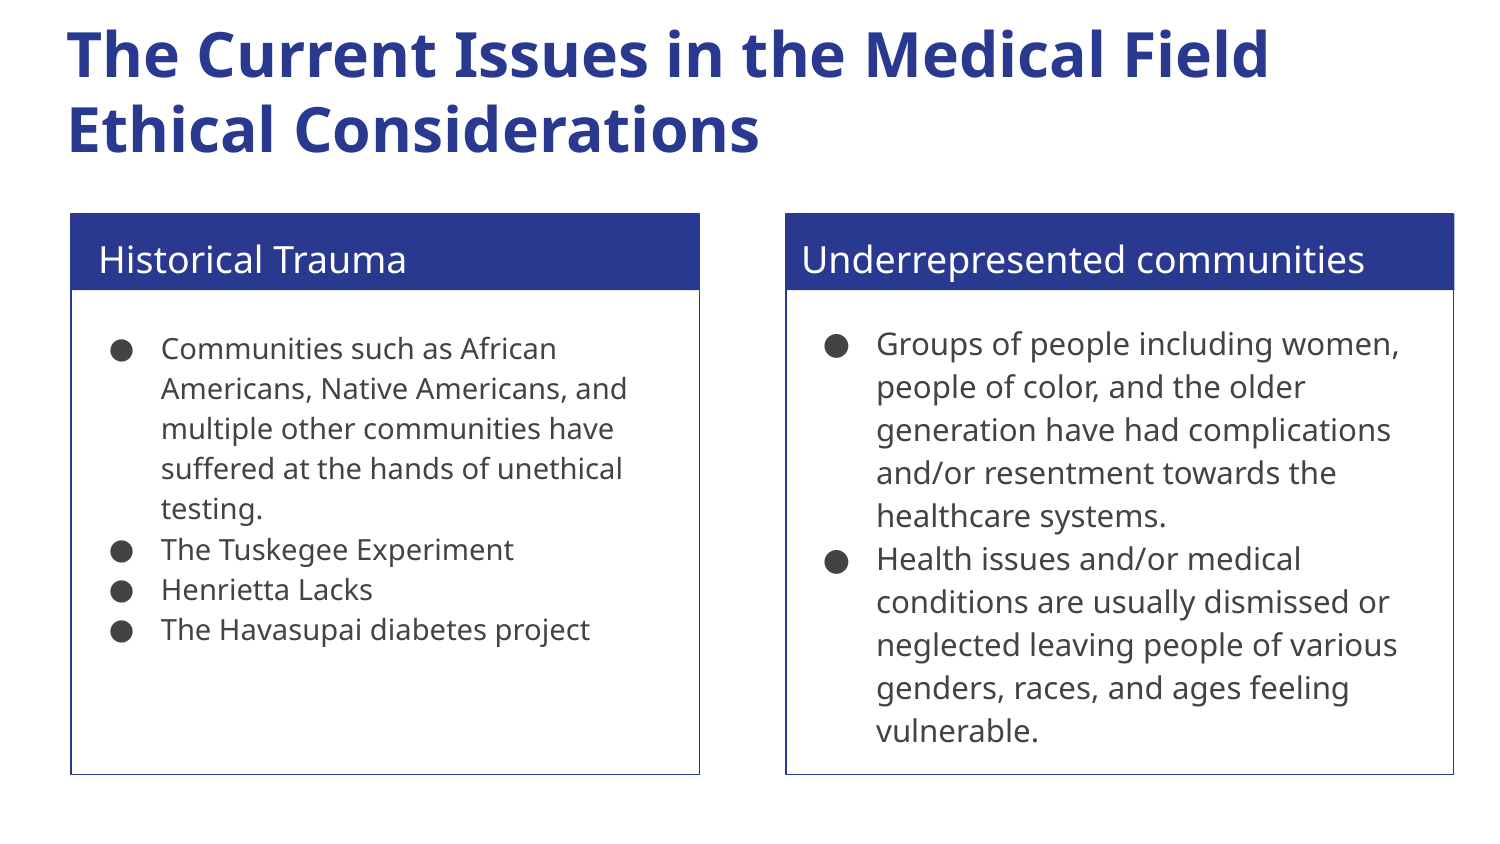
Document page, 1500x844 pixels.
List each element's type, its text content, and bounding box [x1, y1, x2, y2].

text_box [70, 213, 700, 775]
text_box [785, 213, 1455, 775]
title The Current Issues in the Medical Field Ethical Considerations [51, 0, 1449, 100]
